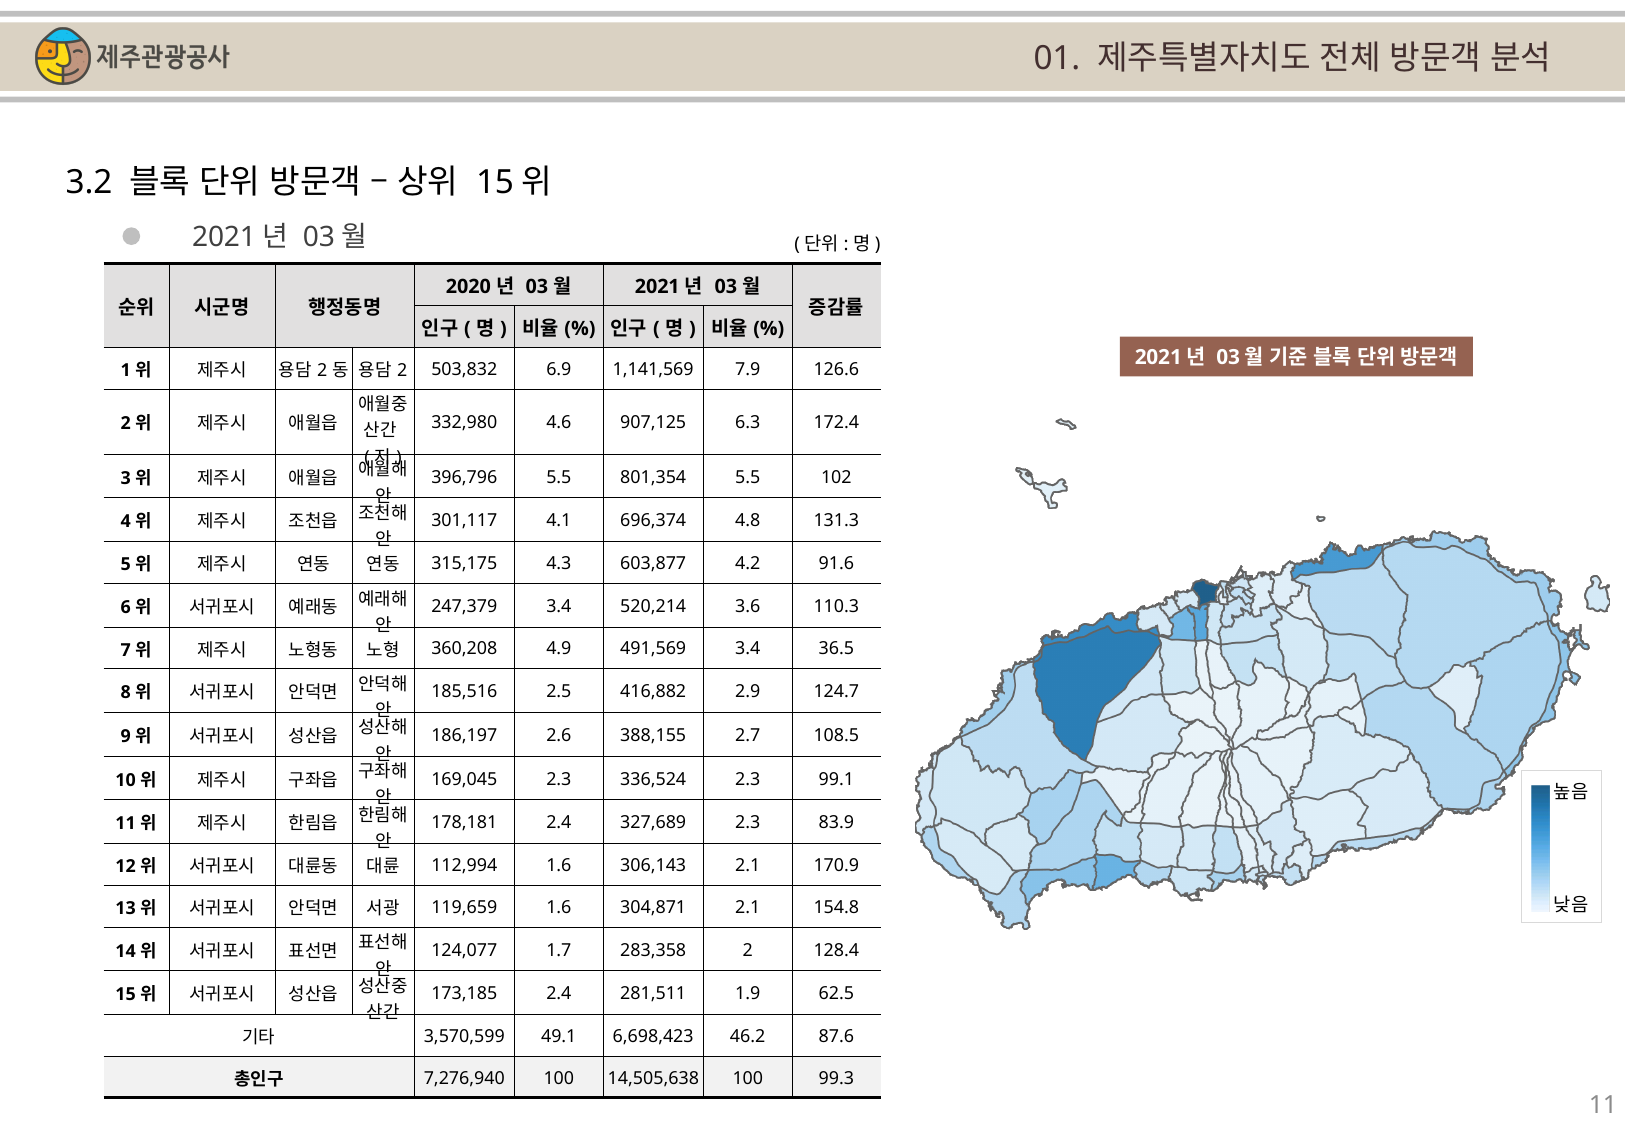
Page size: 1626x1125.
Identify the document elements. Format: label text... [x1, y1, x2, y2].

table_cell 7위 [104, 628, 169, 668]
table_cell 36.5 [793, 628, 881, 668]
table_cell 416,882 [604, 669, 703, 712]
table_cell 100 [515, 1057, 603, 1096]
table_cell 1.9 [704, 971, 792, 1014]
table_cell 연동 [276, 542, 352, 583]
table_cell 6.3 [704, 390, 792, 454]
table_cell 1위 [104, 348, 169, 389]
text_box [1521, 770, 1618, 925]
table_cell 87.6 [793, 1015, 881, 1056]
table_cell 제주시 [170, 800, 275, 843]
table_cell 인구(명) [604, 306, 703, 347]
picture [31, 26, 232, 87]
table_header 2021년 03월 [604, 265, 792, 305]
table_cell 491,569 [604, 628, 703, 668]
table_cell 대륜동 [276, 844, 352, 885]
table_cell 3.6 [704, 584, 792, 627]
table_cell 조천해안 [353, 498, 414, 541]
table_cell 83.9 [793, 800, 881, 843]
table_cell 노형 [353, 628, 414, 668]
table_cell 용담2 [353, 348, 414, 389]
text_box 01. 제주특별자치도 전체 방문객 분석 [891, 28, 1595, 84]
table_cell 용담2동 [276, 348, 352, 389]
table_cell 기타 [104, 1015, 414, 1056]
table_cell 1.6 [515, 844, 603, 885]
table_cell 대륜 [353, 844, 414, 885]
table_cell 99.3 [793, 1057, 881, 1096]
table_cell 예래동 [276, 584, 352, 627]
table_cell 154.8 [793, 886, 881, 927]
table_cell 5위 [104, 542, 169, 583]
table_cell 안덕해안 [353, 669, 414, 712]
table_cell 인구(명) [415, 306, 514, 347]
table_cell 5.5 [515, 455, 603, 497]
table_cell 애월읍 [276, 390, 352, 454]
table_cell 186,197 [415, 713, 514, 756]
table_cell 126.6 [793, 348, 881, 389]
table_cell 170.9 [793, 844, 881, 885]
table_cell 7.9 [704, 348, 792, 389]
text_box 2021년 03월 [176, 210, 383, 260]
table_cell 2.4 [515, 800, 603, 843]
table_cell 2.3 [704, 757, 792, 799]
table_cell 1,141,569 [604, 348, 703, 389]
table_header 증감률 [793, 265, 881, 347]
table_cell 11위 [104, 800, 169, 843]
table_cell 281,511 [604, 971, 703, 1014]
table_cell 2.6 [515, 713, 603, 756]
table_cell 2.7 [704, 713, 792, 756]
table_cell 제주시 [170, 390, 275, 454]
table_cell 503,832 [415, 348, 514, 389]
table_cell 제주시 [170, 348, 275, 389]
table_cell 조천읍 [276, 498, 352, 541]
table_cell 서귀포시 [170, 844, 275, 885]
table_cell 2.4 [515, 971, 603, 1014]
table_cell 예래해안 [353, 584, 414, 627]
table_cell 구좌읍 [276, 757, 352, 799]
table_cell 비율(%) [515, 306, 603, 347]
table_cell 283,358 [604, 928, 703, 970]
table_cell 14위 [104, 928, 169, 970]
table_cell 애월중산간(저) [353, 390, 414, 454]
table_cell 173,185 [415, 971, 514, 1014]
table_header 행정동명 [276, 265, 414, 347]
table_cell 185,516 [415, 669, 514, 712]
table_cell 제주시 [170, 628, 275, 668]
table_cell 6,698,423 [604, 1015, 703, 1056]
table_cell 801,354 [604, 455, 703, 497]
table_cell 247,379 [415, 584, 514, 627]
table_cell 696,374 [604, 498, 703, 541]
table_cell 112,994 [415, 844, 514, 885]
text_box (단위:명) [779, 224, 896, 262]
table_cell 서귀포시 [170, 928, 275, 970]
table_cell 62.5 [793, 971, 881, 1014]
table_cell 5.5 [704, 455, 792, 497]
table_cell 서귀포시 [170, 886, 275, 927]
table_cell 603,877 [604, 542, 703, 583]
text_box [121, 226, 141, 246]
table_cell 7,276,940 [415, 1057, 514, 1096]
table_cell 4.1 [515, 498, 603, 541]
table_cell 9위 [104, 713, 169, 756]
table_header 순위 [104, 265, 169, 347]
table_cell 301,117 [415, 498, 514, 541]
table_cell 49.1 [515, 1015, 603, 1056]
table_cell 4위 [104, 498, 169, 541]
table_cell 한림해안 [353, 800, 414, 843]
table_cell 4.3 [515, 542, 603, 583]
table_cell 1.6 [515, 886, 603, 927]
table_cell 100 [704, 1057, 792, 1096]
table_cell 2위 [104, 390, 169, 454]
table_cell 성산읍 [276, 971, 352, 1014]
table_cell 306,143 [604, 844, 703, 885]
table_cell 124.7 [793, 669, 881, 712]
table_cell 총인구 [104, 1057, 414, 1096]
table_cell 46.2 [704, 1015, 792, 1056]
table_cell 336,524 [604, 757, 703, 799]
table_cell 서귀포시 [170, 713, 275, 756]
slide_number 11 [1251, 1063, 1618, 1123]
table_cell 4.8 [704, 498, 792, 541]
table_cell 3.4 [515, 584, 603, 627]
table_cell 99.1 [793, 757, 881, 799]
table_cell 128.4 [793, 928, 881, 970]
table_cell 성산중산간 [353, 971, 414, 1014]
table_cell 표선면 [276, 928, 352, 970]
table_cell 15위 [104, 971, 169, 1014]
table_cell 2.5 [515, 669, 603, 712]
table_cell 2 [704, 928, 792, 970]
table_cell 3위 [104, 455, 169, 497]
table_cell 304,871 [604, 886, 703, 927]
table_cell 388,155 [604, 713, 703, 756]
table_cell 360,208 [415, 628, 514, 668]
table_cell 성산읍 [276, 713, 352, 756]
table_cell 315,175 [415, 542, 514, 583]
table_cell 구좌해안 [353, 757, 414, 799]
table_cell 서귀포시 [170, 669, 275, 712]
table_cell 제주시 [170, 455, 275, 497]
table_cell 119,659 [415, 886, 514, 927]
table_cell 제주시 [170, 757, 275, 799]
table_cell 안덕면 [276, 669, 352, 712]
table_cell 178,181 [415, 800, 514, 843]
table_cell 110.3 [793, 584, 881, 627]
table_cell 332,980 [415, 390, 514, 454]
table_cell 비율(%) [704, 306, 792, 347]
table_cell 애월읍 [276, 455, 352, 497]
table_cell 8위 [104, 669, 169, 712]
table_cell 한림읍 [276, 800, 352, 843]
table_cell 108.5 [793, 713, 881, 756]
table_cell 연동 [353, 542, 414, 583]
table_cell 6위 [104, 584, 169, 627]
table_cell 노형동 [276, 628, 352, 668]
table_header 시군명 [170, 265, 275, 347]
table_cell 131.3 [793, 498, 881, 541]
table_cell 제주시 [170, 542, 275, 583]
table_cell 10위 [104, 757, 169, 799]
text_box 3.2 블록 단위 방문객 – 상위 15위 [50, 152, 1144, 208]
table_cell 4.6 [515, 390, 603, 454]
table_cell 4.9 [515, 628, 603, 668]
table_cell 91.6 [793, 542, 881, 583]
table_cell 서귀포시 [170, 971, 275, 1014]
table_cell 169,045 [415, 757, 514, 799]
table_cell 12위 [104, 844, 169, 885]
table_cell 172.4 [793, 390, 881, 454]
table_cell 안덕면 [276, 886, 352, 927]
table_cell 애월해안 [353, 455, 414, 497]
table_cell 서귀포시 [170, 584, 275, 627]
table_cell 2.1 [704, 844, 792, 885]
table_cell 907,125 [604, 390, 703, 454]
table_cell 6.9 [515, 348, 603, 389]
table_cell 제주시 [170, 498, 275, 541]
table_cell 4.2 [704, 542, 792, 583]
table_cell 2.9 [704, 669, 792, 712]
table_cell 3,570,599 [415, 1015, 514, 1056]
table_cell 396,796 [415, 455, 514, 497]
table_cell 327,689 [604, 800, 703, 843]
table_cell 13위 [104, 886, 169, 927]
table_cell 2.1 [704, 886, 792, 927]
table_cell 3.4 [704, 628, 792, 668]
table_cell 124,077 [415, 928, 514, 970]
table_cell 1.7 [515, 928, 603, 970]
table_cell 102 [793, 455, 881, 497]
table_cell 성산해안 [353, 713, 414, 756]
table_cell 서광 [353, 886, 414, 927]
table_header 2020년 03월 [415, 265, 603, 305]
table_cell 520,214 [604, 584, 703, 627]
table_cell 14,505,638 [604, 1057, 703, 1096]
picture [915, 236, 1610, 1112]
table_cell 2.3 [704, 800, 792, 843]
table_cell 2.3 [515, 757, 603, 799]
table_cell 표선해안 [353, 928, 414, 970]
